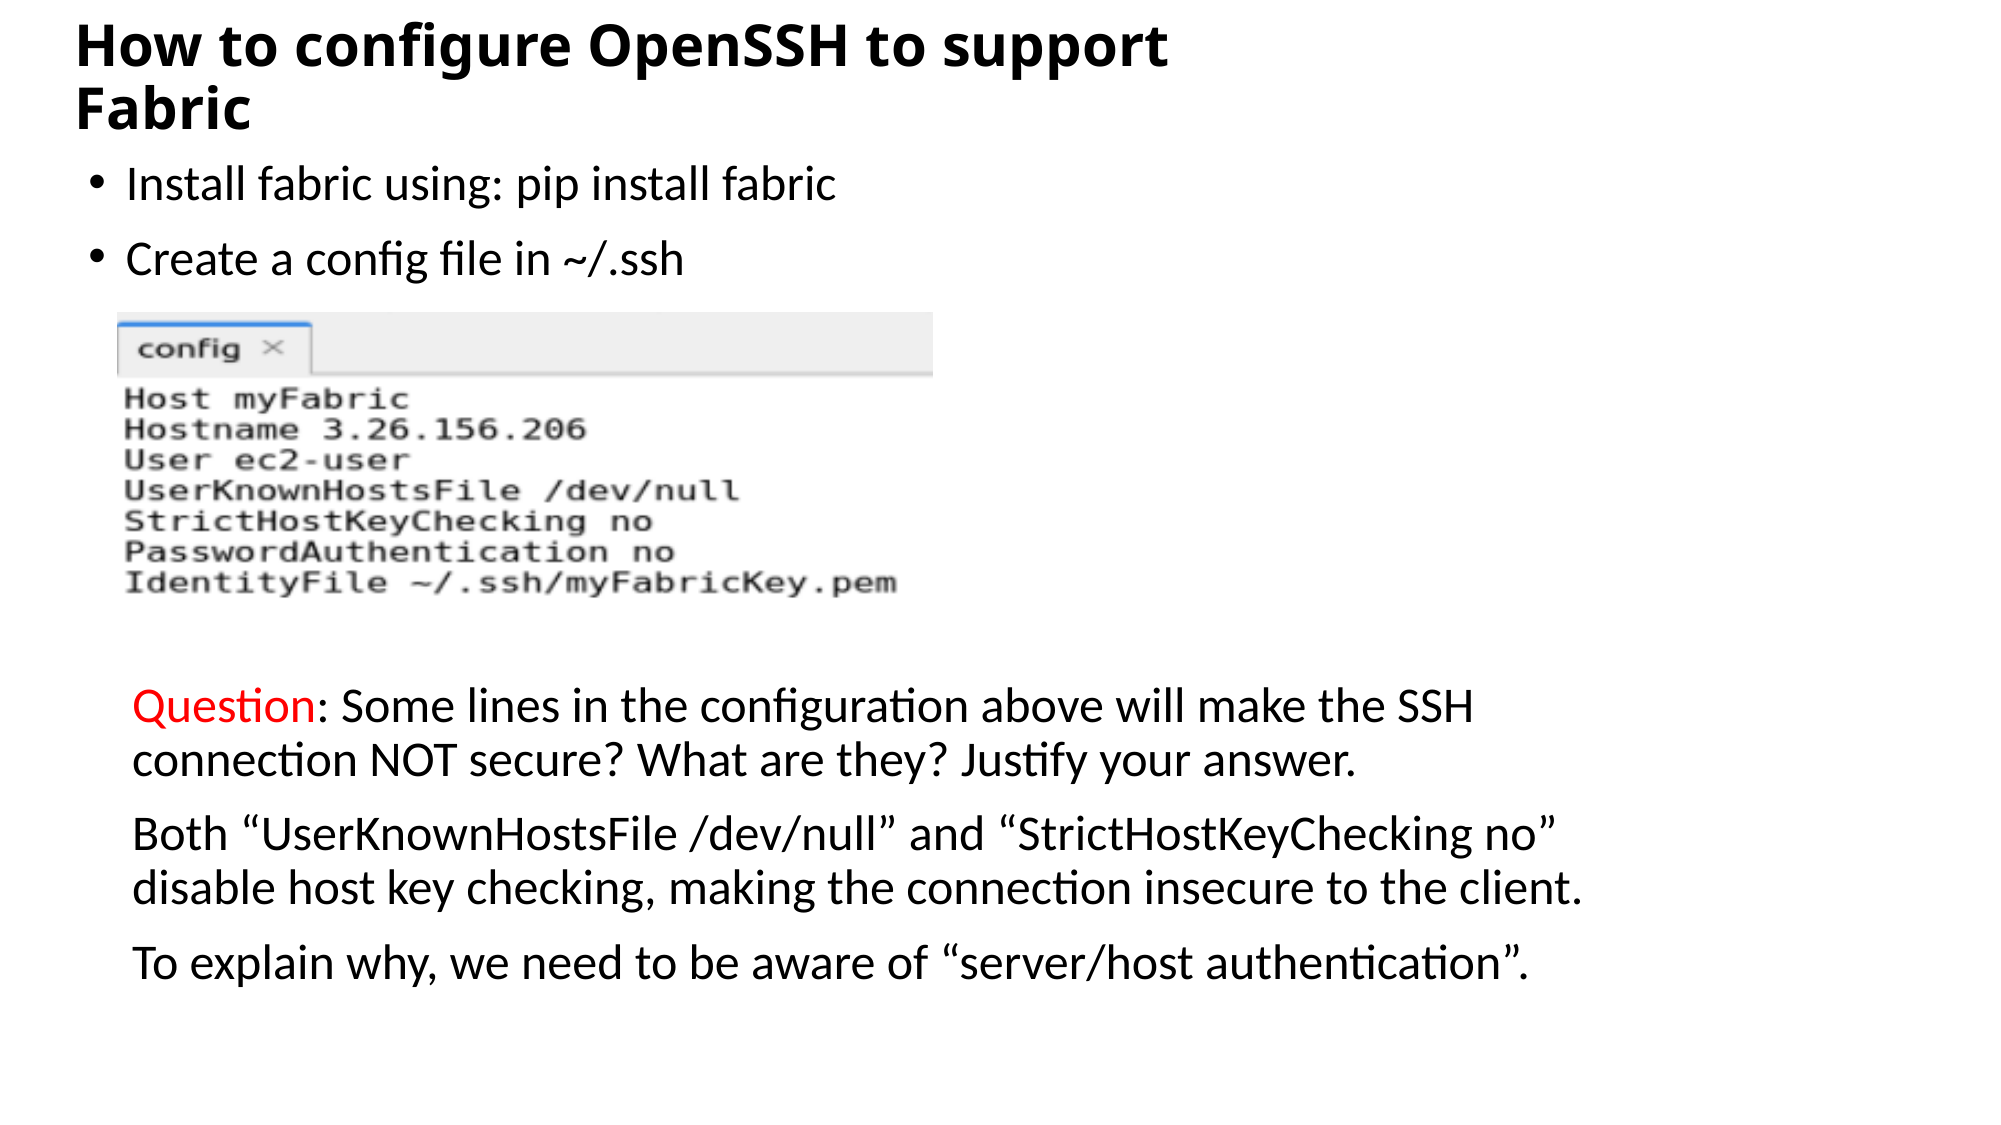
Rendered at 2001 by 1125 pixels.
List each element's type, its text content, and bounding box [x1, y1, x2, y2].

title How to configure OpenSSH to support Fabric [59, 8, 1266, 150]
picture [117, 312, 933, 618]
text_box Question: Some lines in the configuration above will make the SSH connection NOT secure? What are they? Justify your answer. Both “UserKnownHostsFile /dev/null” and “StrictHostKeyChecking no” disable host key checking, making the connection insecure to the client. To explain why, we need to be aware of “server/host authentication”. [117, 671, 1698, 912]
list Install fabric using: pip install fabric Create a config file in ~/.ssh [73, 149, 1253, 313]
